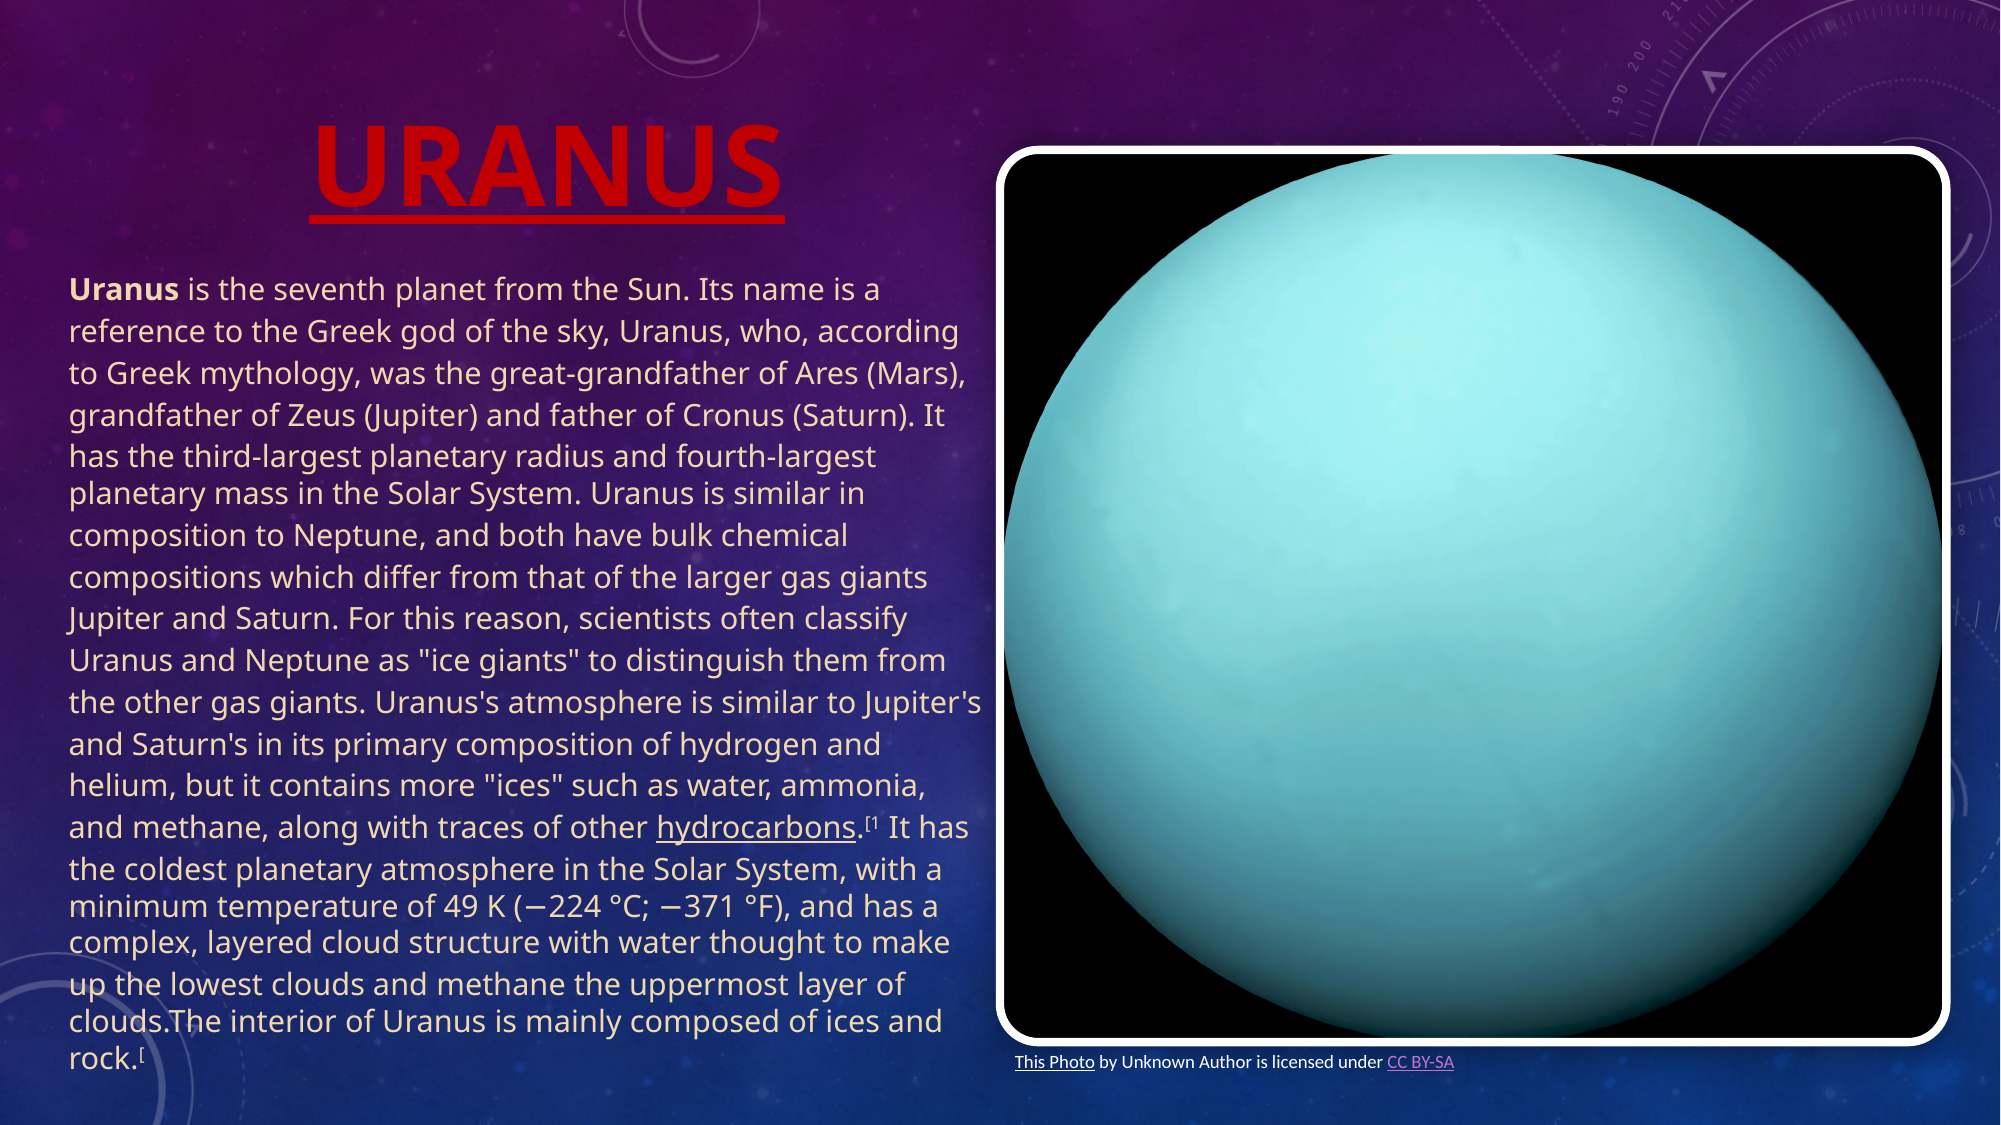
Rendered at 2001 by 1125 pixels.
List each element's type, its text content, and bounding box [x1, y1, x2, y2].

title uranus [41, 11, 1053, 237]
text_box This Photo by Unknown Author is licensed under CC BY-SA [999, 1052, 1947, 1080]
picture [0, 0, 2001, 1125]
list Uranus is the seventh planet from the Sun. Its name is a reference to the Greek god of the sky, Uranus, who, according to Greek mythology, was the great-grandfather of Ares (Mars), grandfather of Zeus (Jupiter) and father of Cronus (Saturn). It has the third-largest planetary radius and fourth-largest planetary mass in the Solar System. Uranus is similar in composition to Neptune, and both have bulk chemical compositions which differ from that of the larger gas giants Jupiter and Saturn. For this reason, scientists often classify Uranus and Neptune as "ice giants" to distinguish them from the other gas giants. Uranus's atmosphere is similar to Jupiter's and Saturn's in its primary composition of hydrogen and helium, but it contains more "ices" such as water, ammonia, and methane, along with traces of other hydrocarbons.[1 It has the coldest planetary atmosphere in the Solar System, with a minimum temperature of 49 K (−224 °C; −371 °F), and has a complex, layered cloud structure with water thought to make up the lowest clouds and methane the uppermost layer of clouds.The interior of Uranus is mainly composed of ices and rock.[ [53, 262, 1000, 1092]
